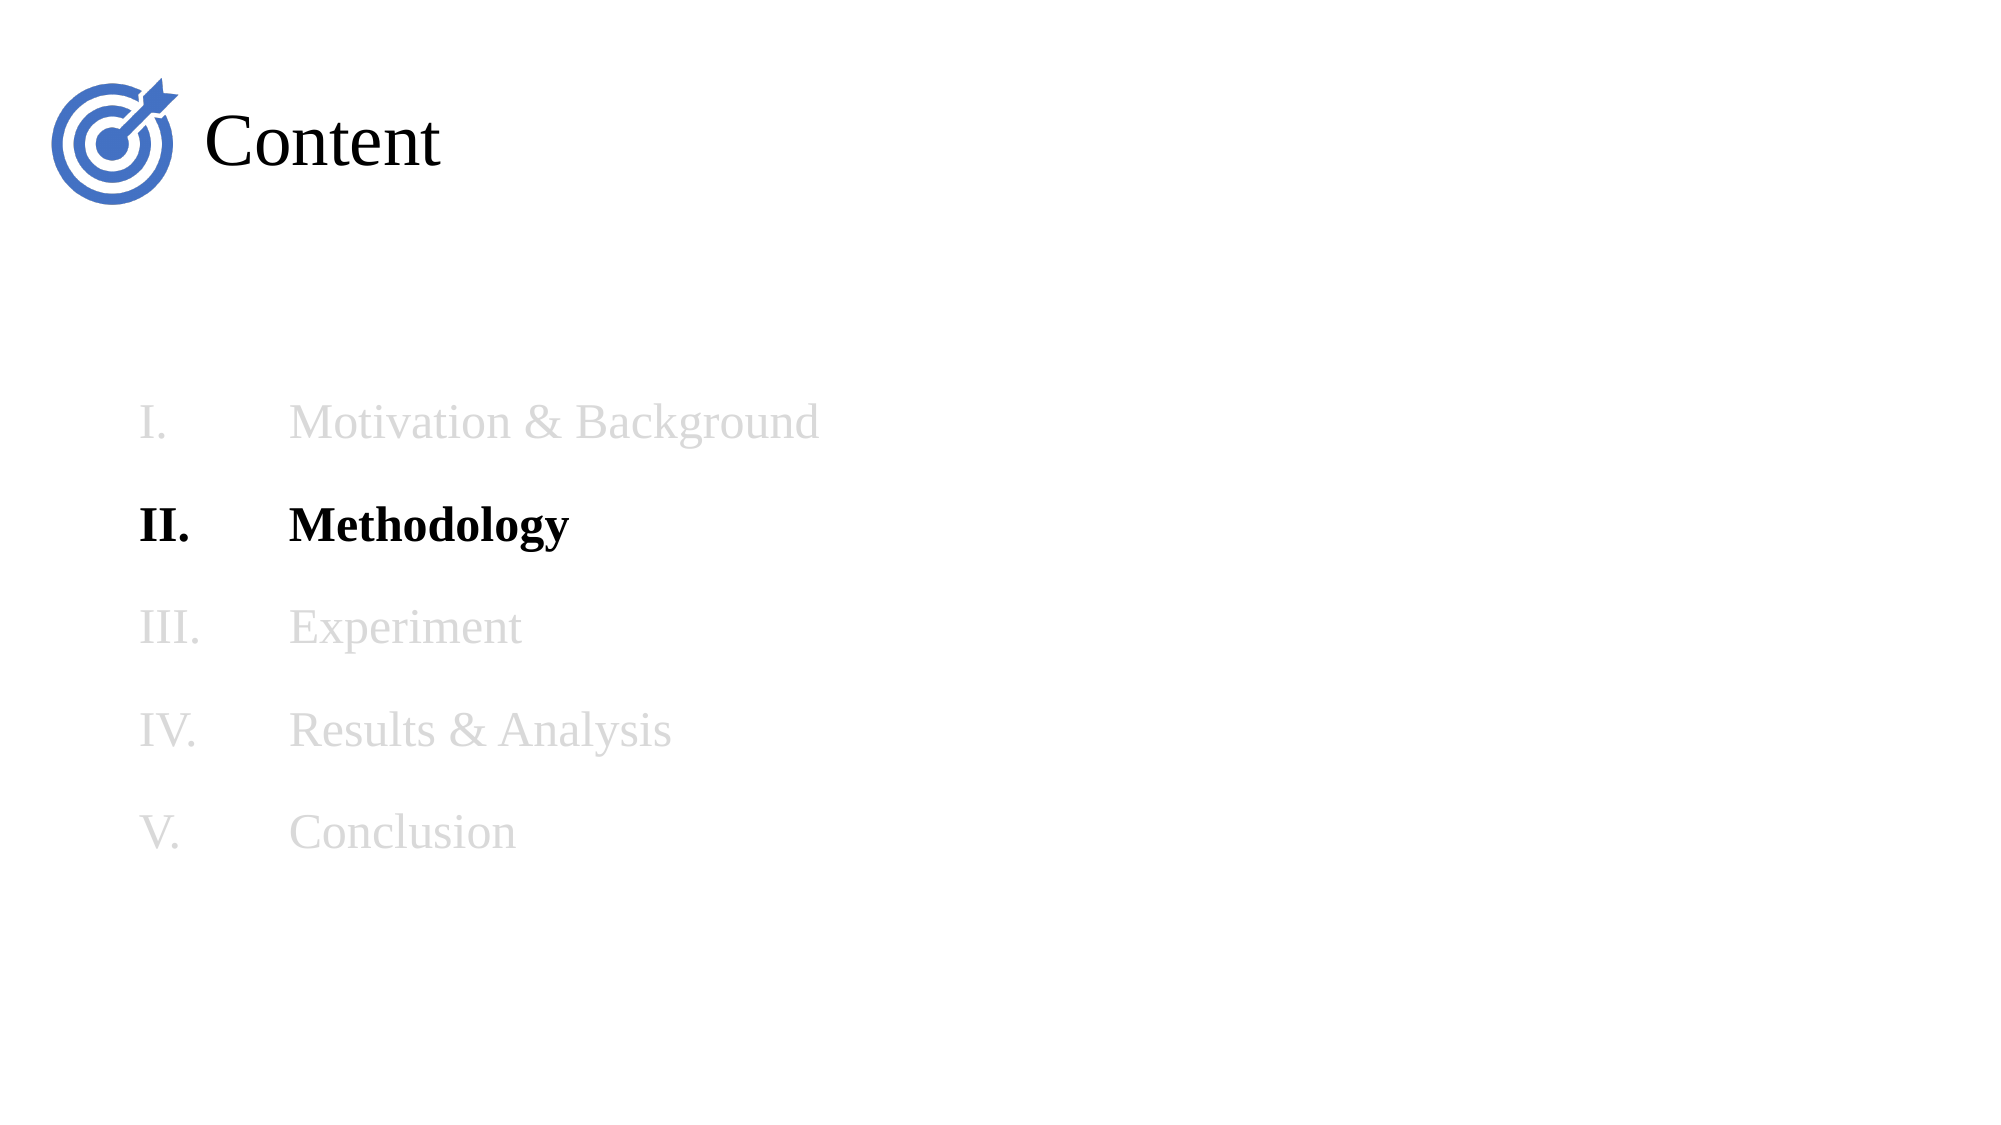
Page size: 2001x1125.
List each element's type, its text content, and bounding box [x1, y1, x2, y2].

picture [39, 66, 190, 217]
title Content [189, 32, 1738, 250]
text_box I. Motivation & Background II. Methodology III. Experiment IV. Results & Analysis V. Conclusion [114, 351, 1840, 1066]
